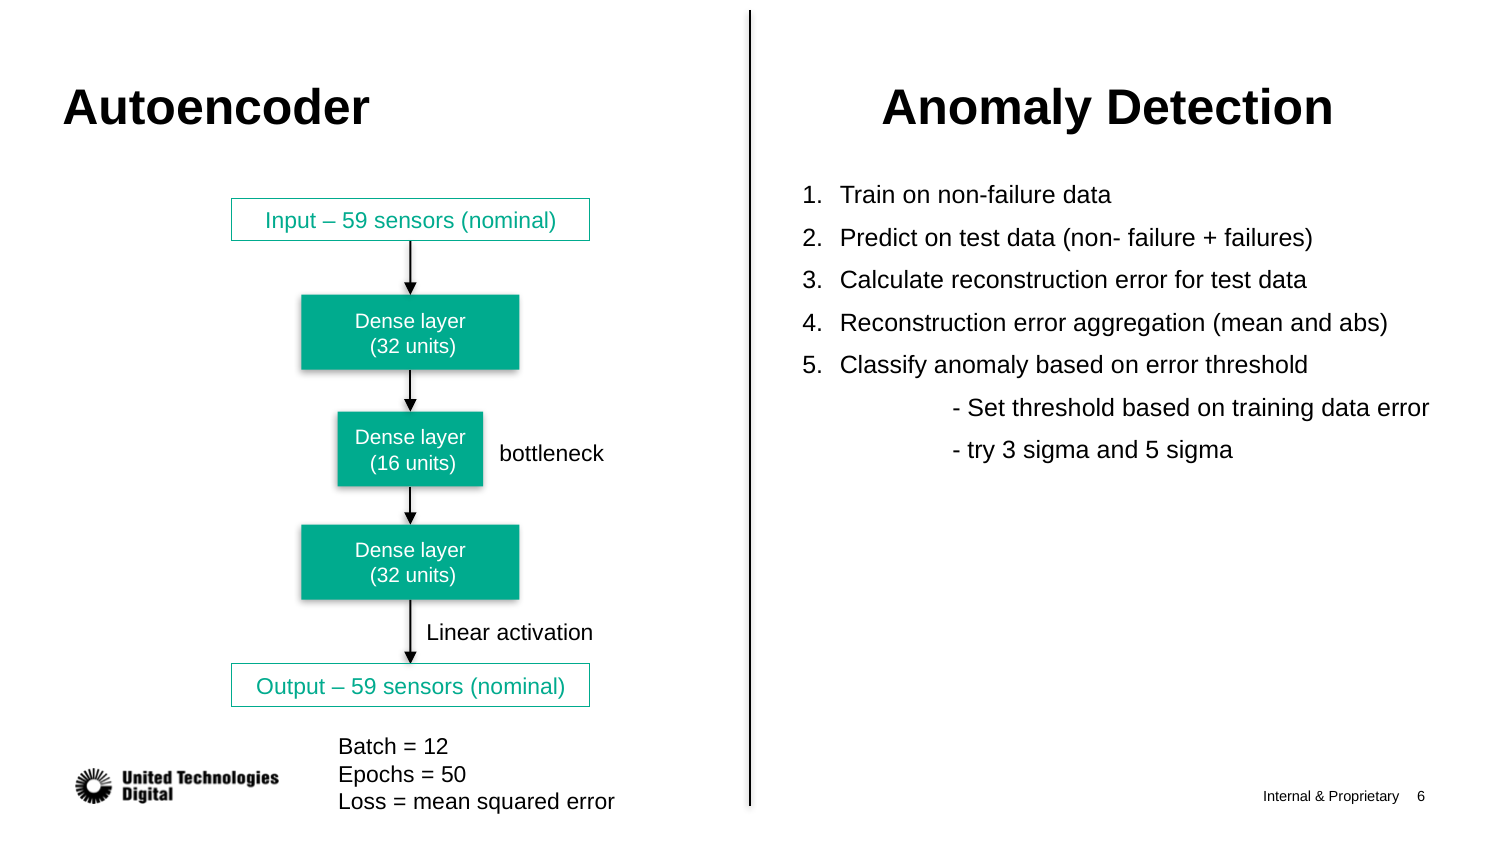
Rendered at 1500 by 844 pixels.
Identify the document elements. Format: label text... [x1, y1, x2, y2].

text_box Batch = 12 Epochs = 50 Loss = mean squared error [322, 724, 735, 822]
text_box bottleneck [483, 431, 641, 474]
text_box Train on non-failure data Predict on test data (non- failure + failures) Calculate reconstruction error for test data Reconstruction error aggregation (mean and abs) Classify anomaly based on error threshold - Set threshold based on training data error - try 3 sigma and 5 sigma [786, 171, 1450, 519]
text_box Anomaly Detection [866, 57, 1384, 151]
text_box Input – 59 sensors (nominal) [231, 198, 590, 241]
title Autoencoder [47, 58, 743, 152]
text_box Dense layer (32 units) [301, 524, 520, 600]
text_box Dense layer (16 units) [337, 411, 484, 487]
text_box Dense layer (32 units) [301, 294, 520, 370]
picture [75, 768, 279, 804]
text_box Linear activation [415, 610, 634, 653]
text_box Output – 59 sensors (nominal) [231, 663, 590, 707]
